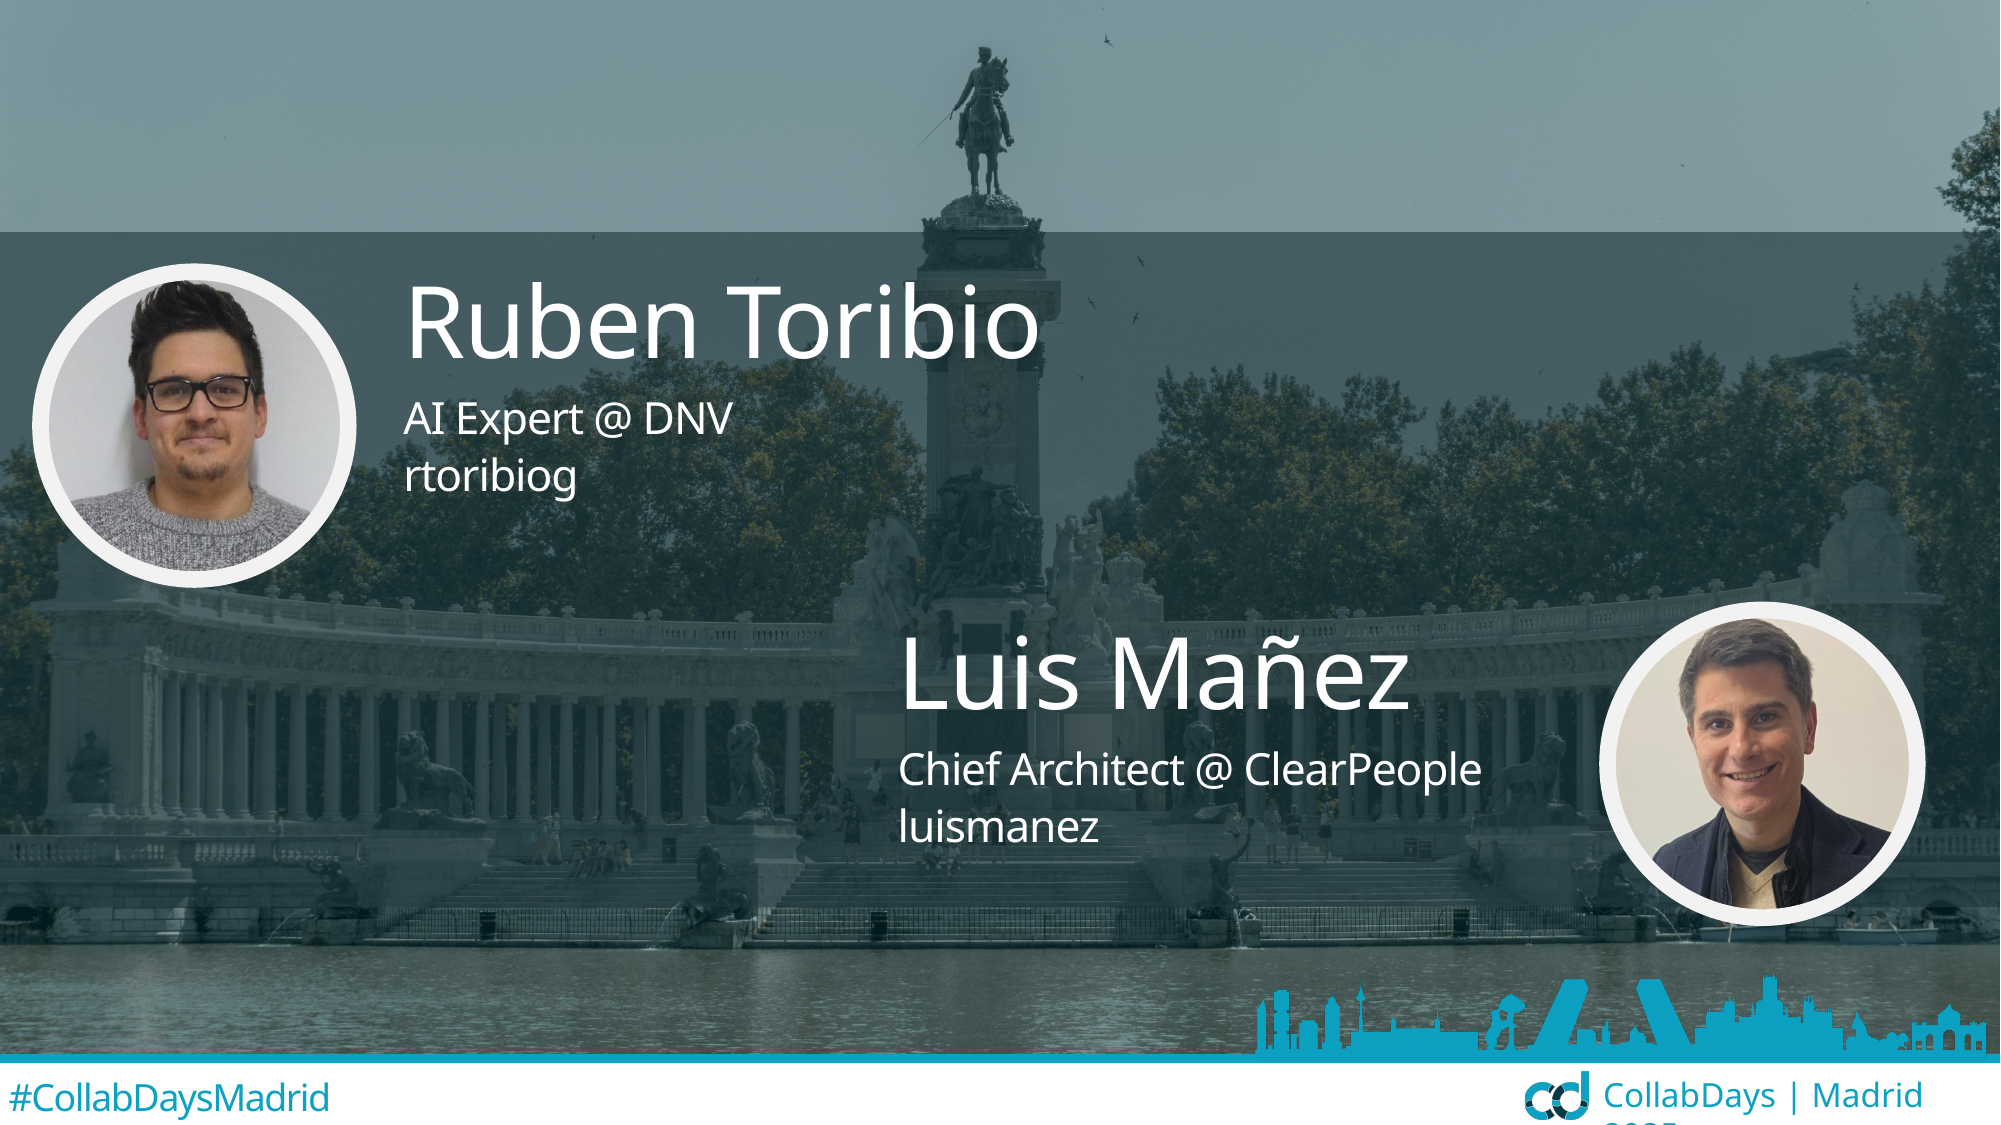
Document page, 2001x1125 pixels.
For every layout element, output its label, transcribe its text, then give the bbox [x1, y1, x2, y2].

picture [40, 271, 349, 580]
picture [0, 0, 2000, 232]
list Ruben Toribio [403, 271, 1165, 378]
text_box Chief Architect @ ClearPeople luismanez [897, 747, 1607, 854]
picture [1524, 1071, 1596, 1120]
text_box Luis Mañez [897, 622, 1607, 729]
picture [0, 609, 2001, 1066]
list AI Expert @ DNV rtoribiog [403, 396, 1165, 503]
